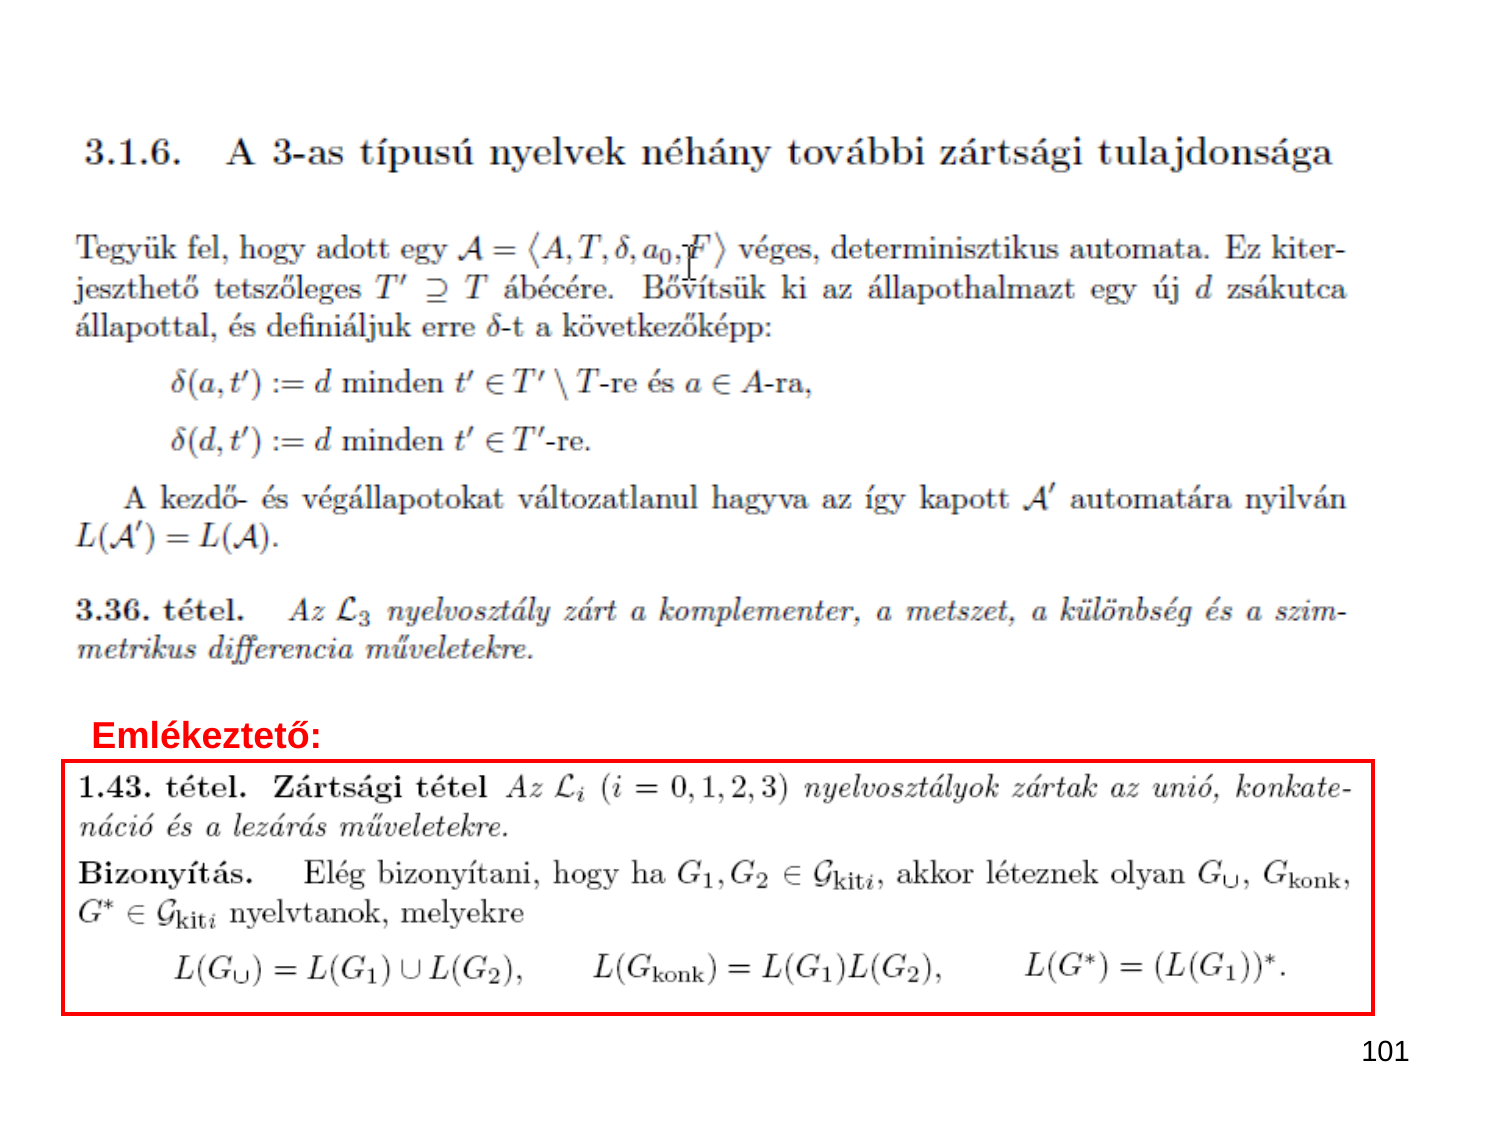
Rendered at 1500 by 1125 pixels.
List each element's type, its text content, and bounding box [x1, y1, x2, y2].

picture [64, 763, 1372, 1012]
picture [64, 123, 1353, 191]
text_box Emlékeztető: [76, 704, 691, 761]
slide_number 101 [1074, 1024, 1426, 1103]
picture [52, 207, 1388, 681]
